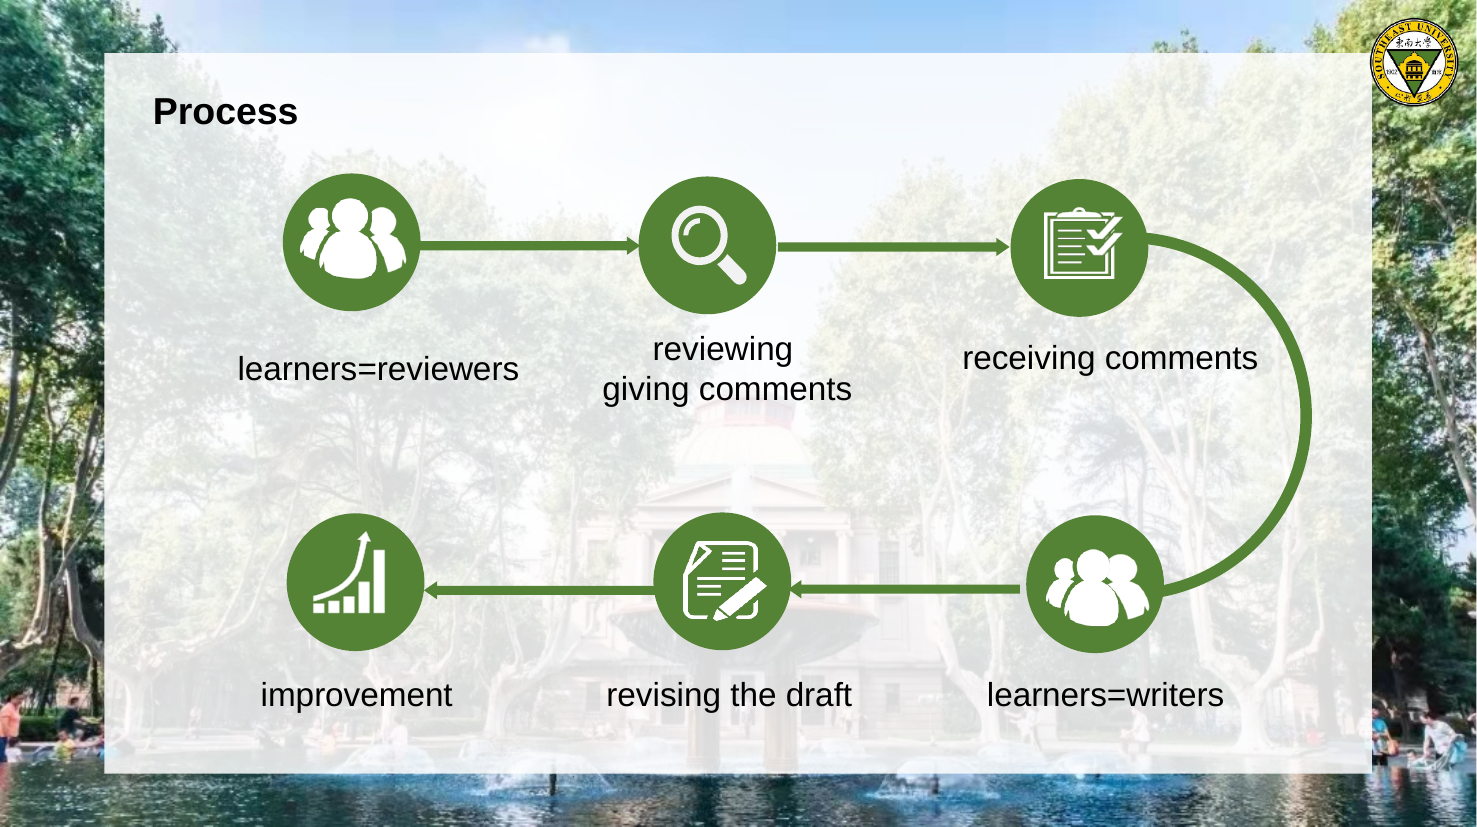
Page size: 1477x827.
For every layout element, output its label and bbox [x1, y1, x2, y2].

text_box [671, 205, 748, 286]
picture [0, 0, 1477, 827]
